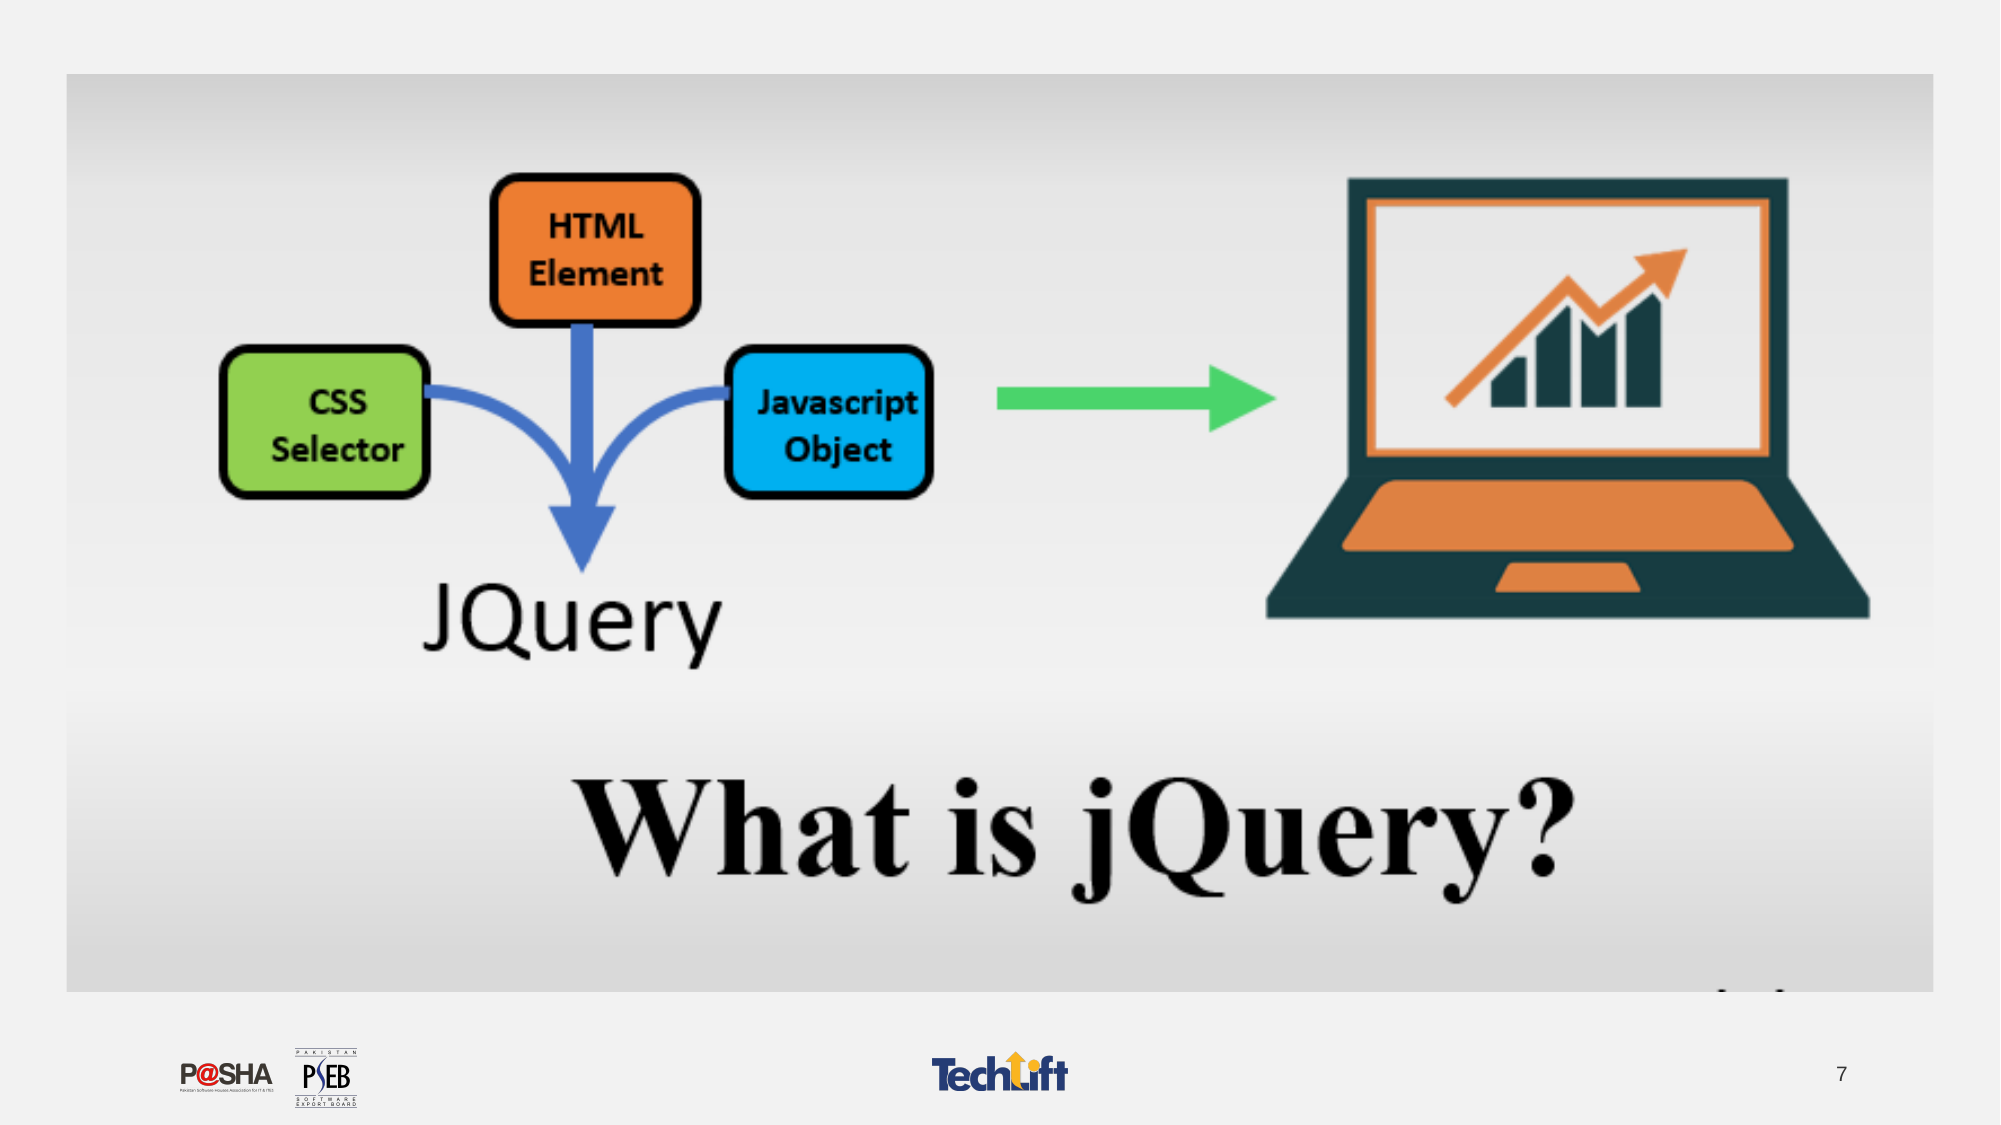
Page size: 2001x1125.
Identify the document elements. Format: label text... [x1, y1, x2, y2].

picture [180, 1063, 274, 1093]
picture [66, 74, 1934, 992]
slide_number 7 [1412, 1042, 1863, 1103]
picture [295, 1048, 357, 1108]
picture [932, 1051, 1068, 1091]
